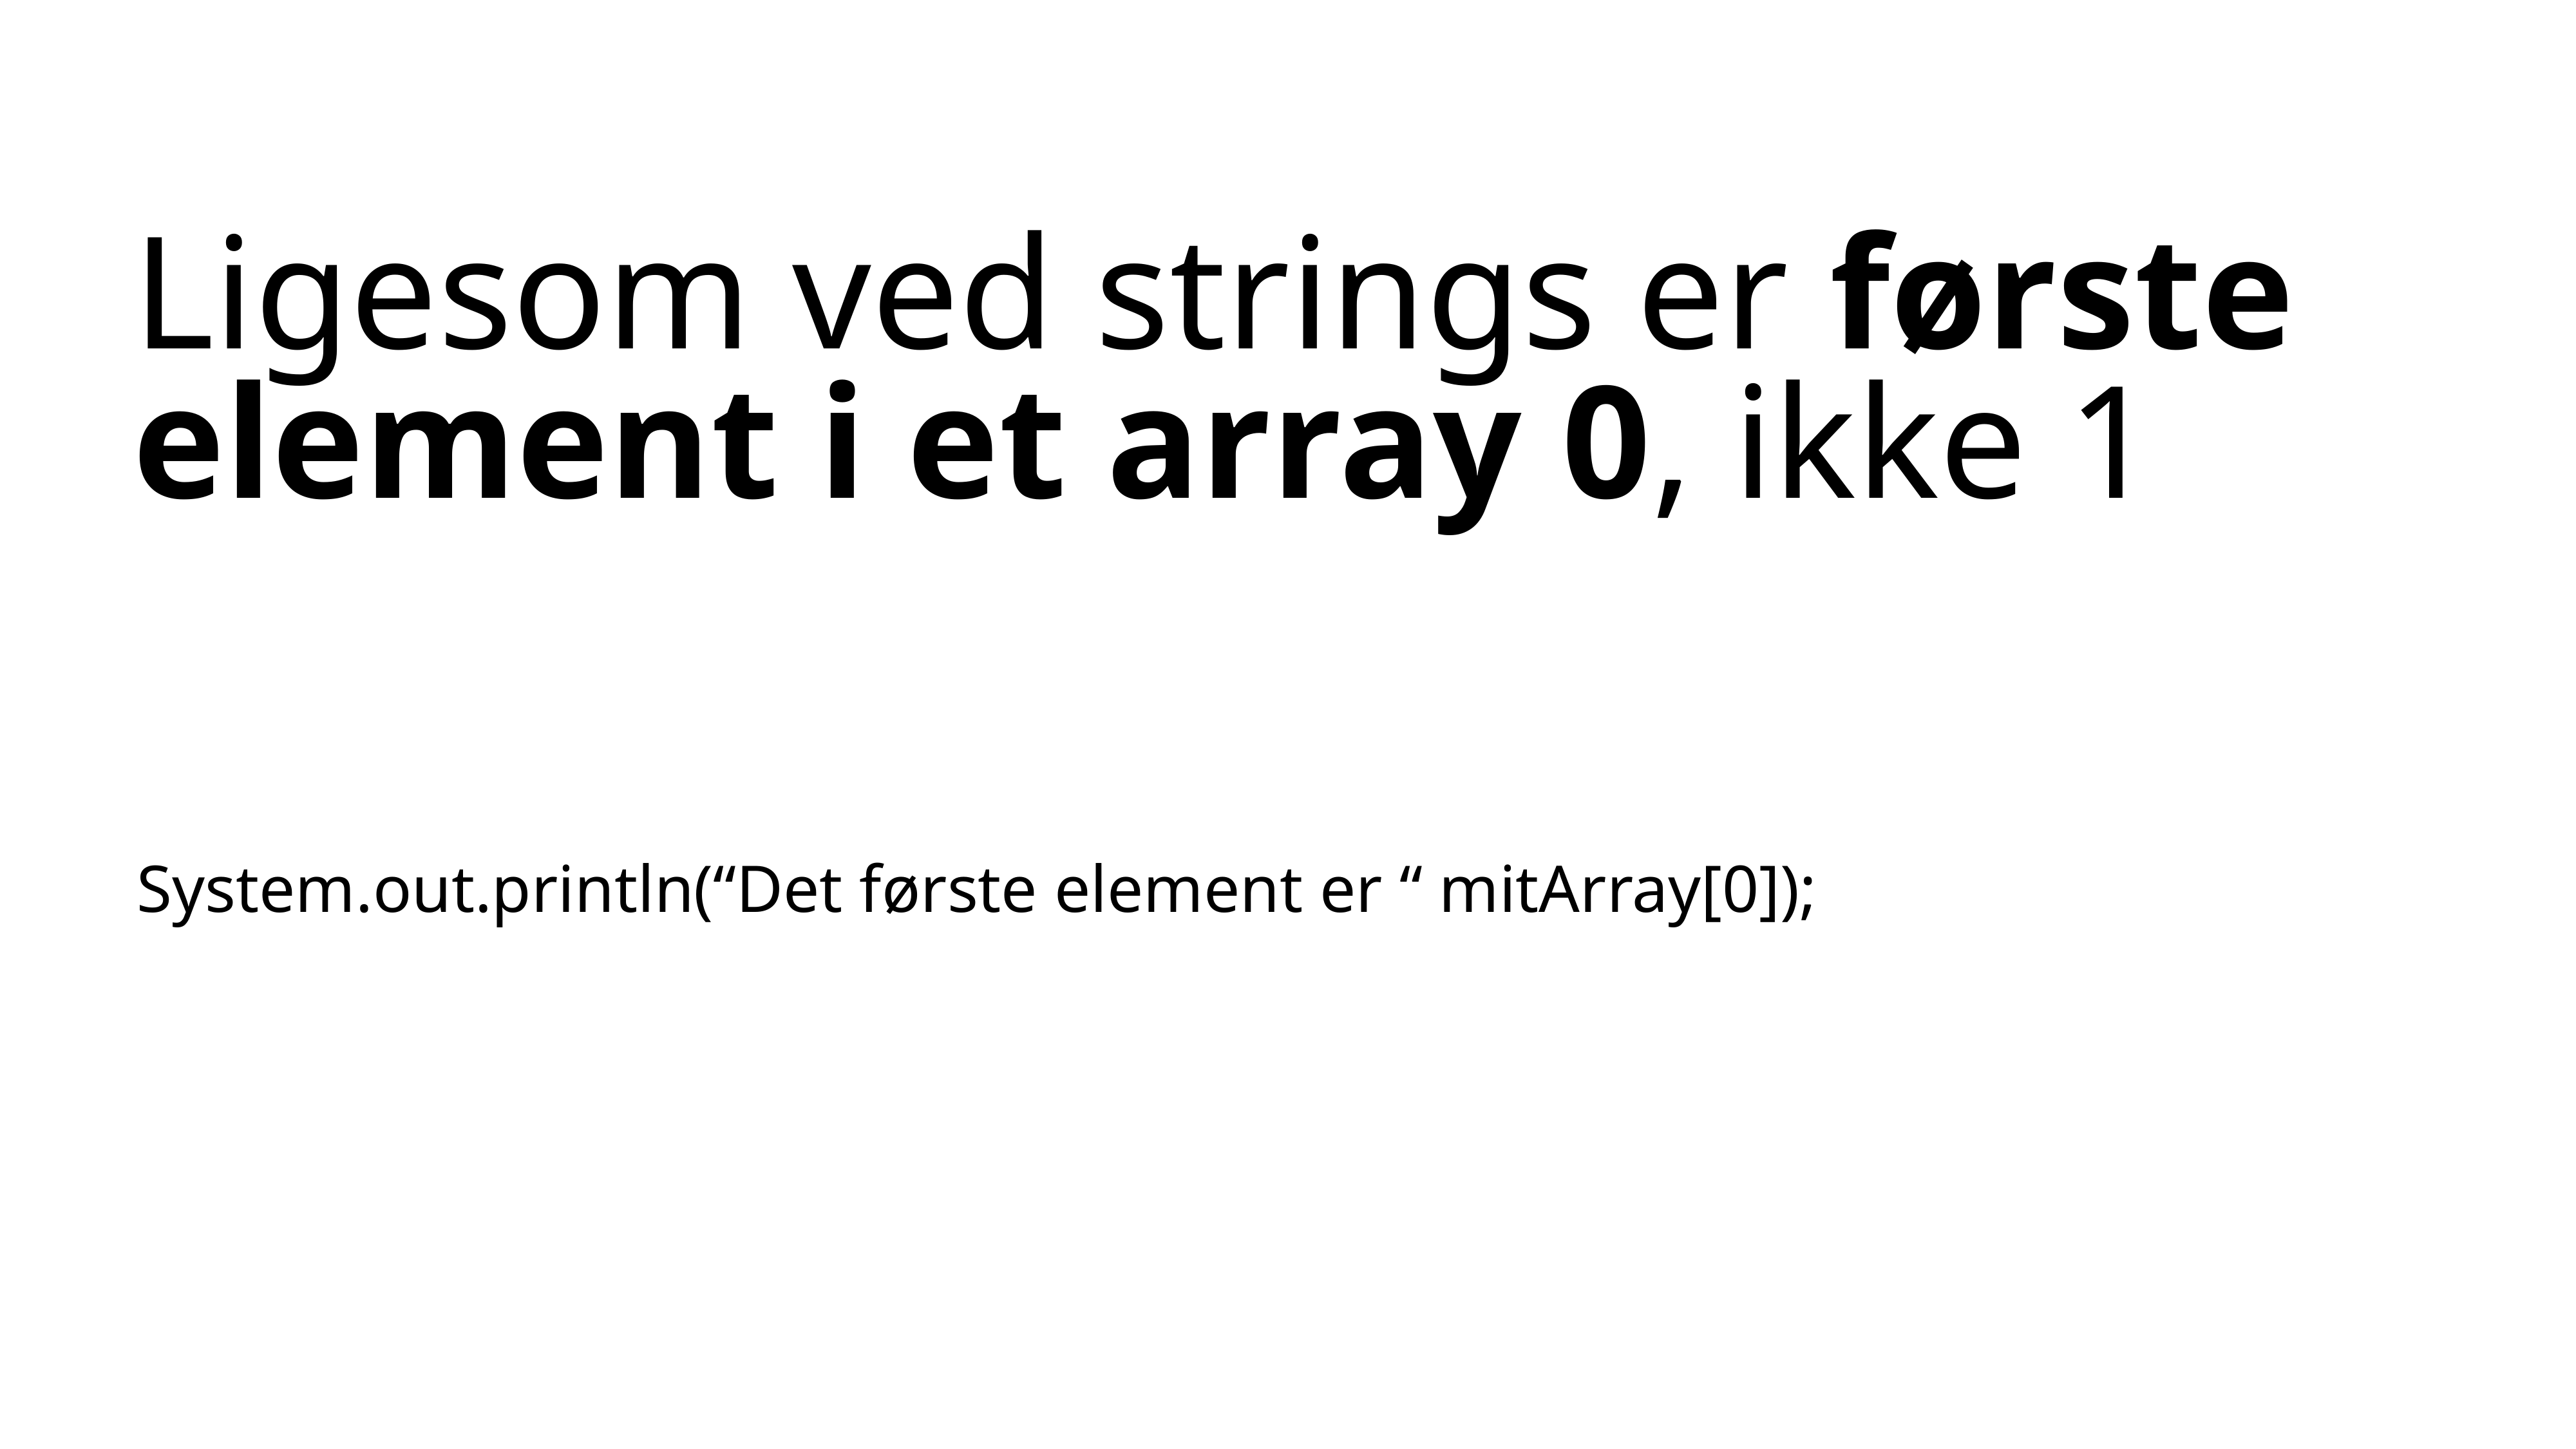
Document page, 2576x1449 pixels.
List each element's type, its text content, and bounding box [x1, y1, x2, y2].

text_box System.out.println(“Det første element er “ mitArray[0]); [127, 761, 2449, 1012]
title Ligesom ved strings er første element i et array 0, ikke 1 [127, 133, 2449, 624]
